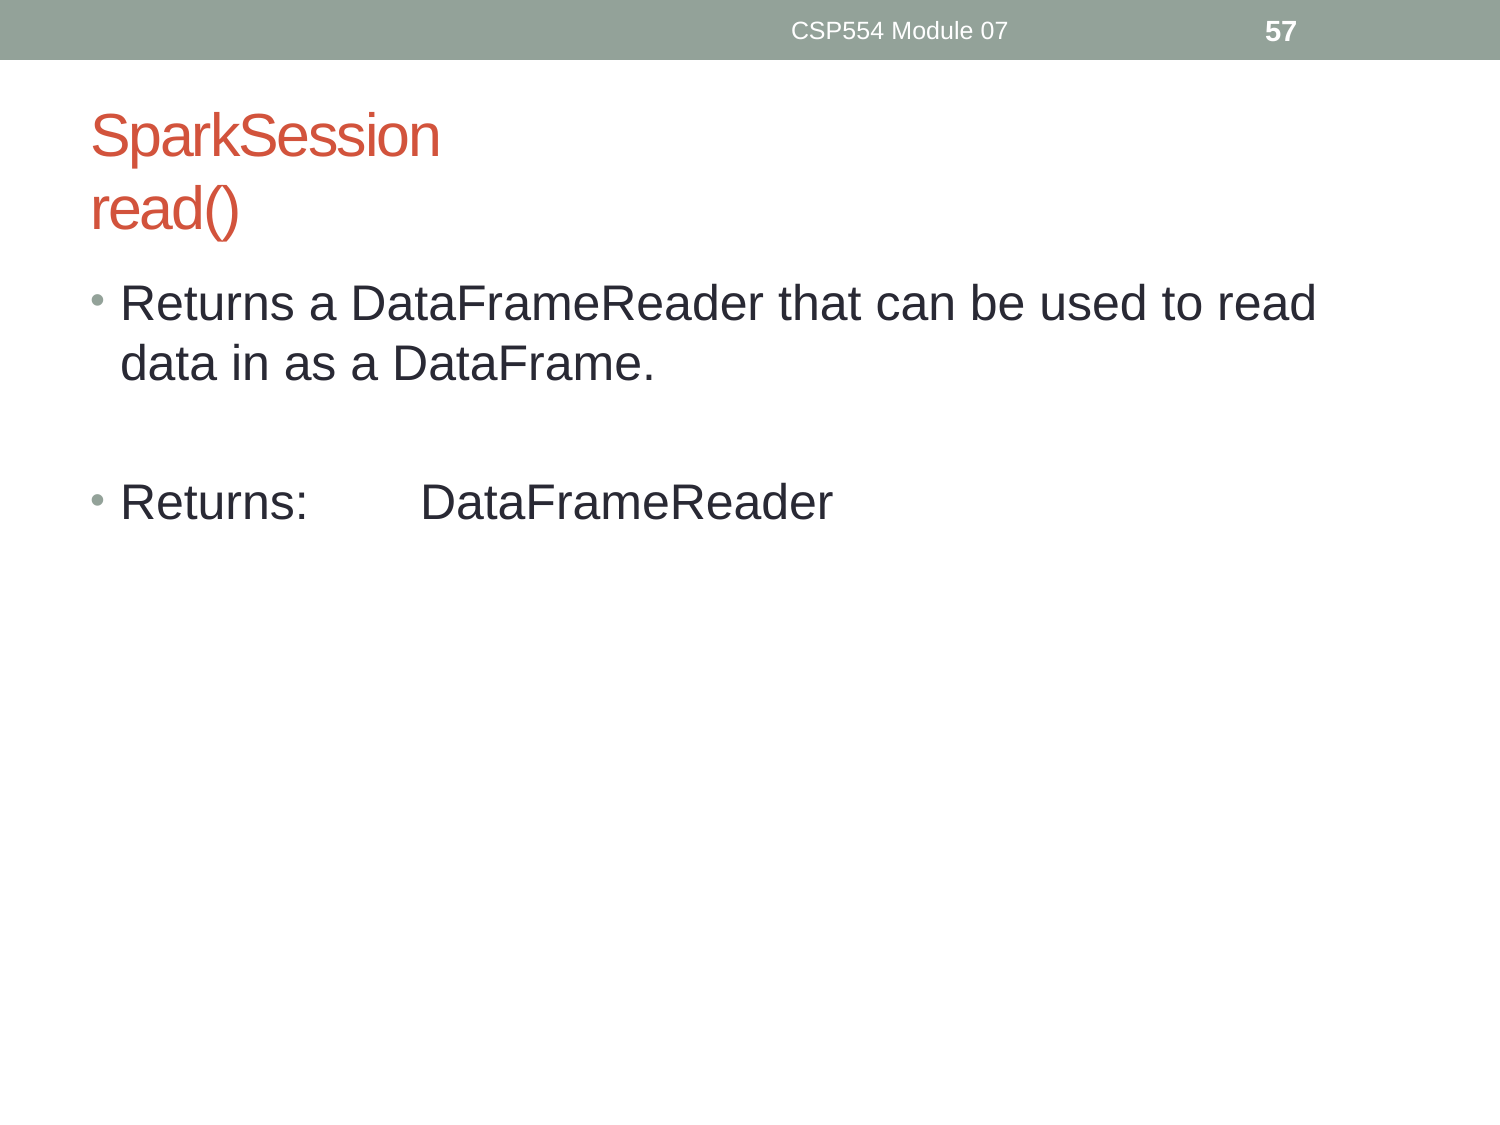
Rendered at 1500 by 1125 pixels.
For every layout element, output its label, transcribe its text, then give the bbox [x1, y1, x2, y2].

slide_number 57 [1250, 3, 1425, 57]
title SparkSession read() [75, 87, 1425, 250]
footer CSP554 Module 07 [562, 3, 1238, 57]
list Returns a DataFrameReader that can be used to read data in as a DataFrame. Returns: DataFrameReader [75, 262, 1425, 1063]
